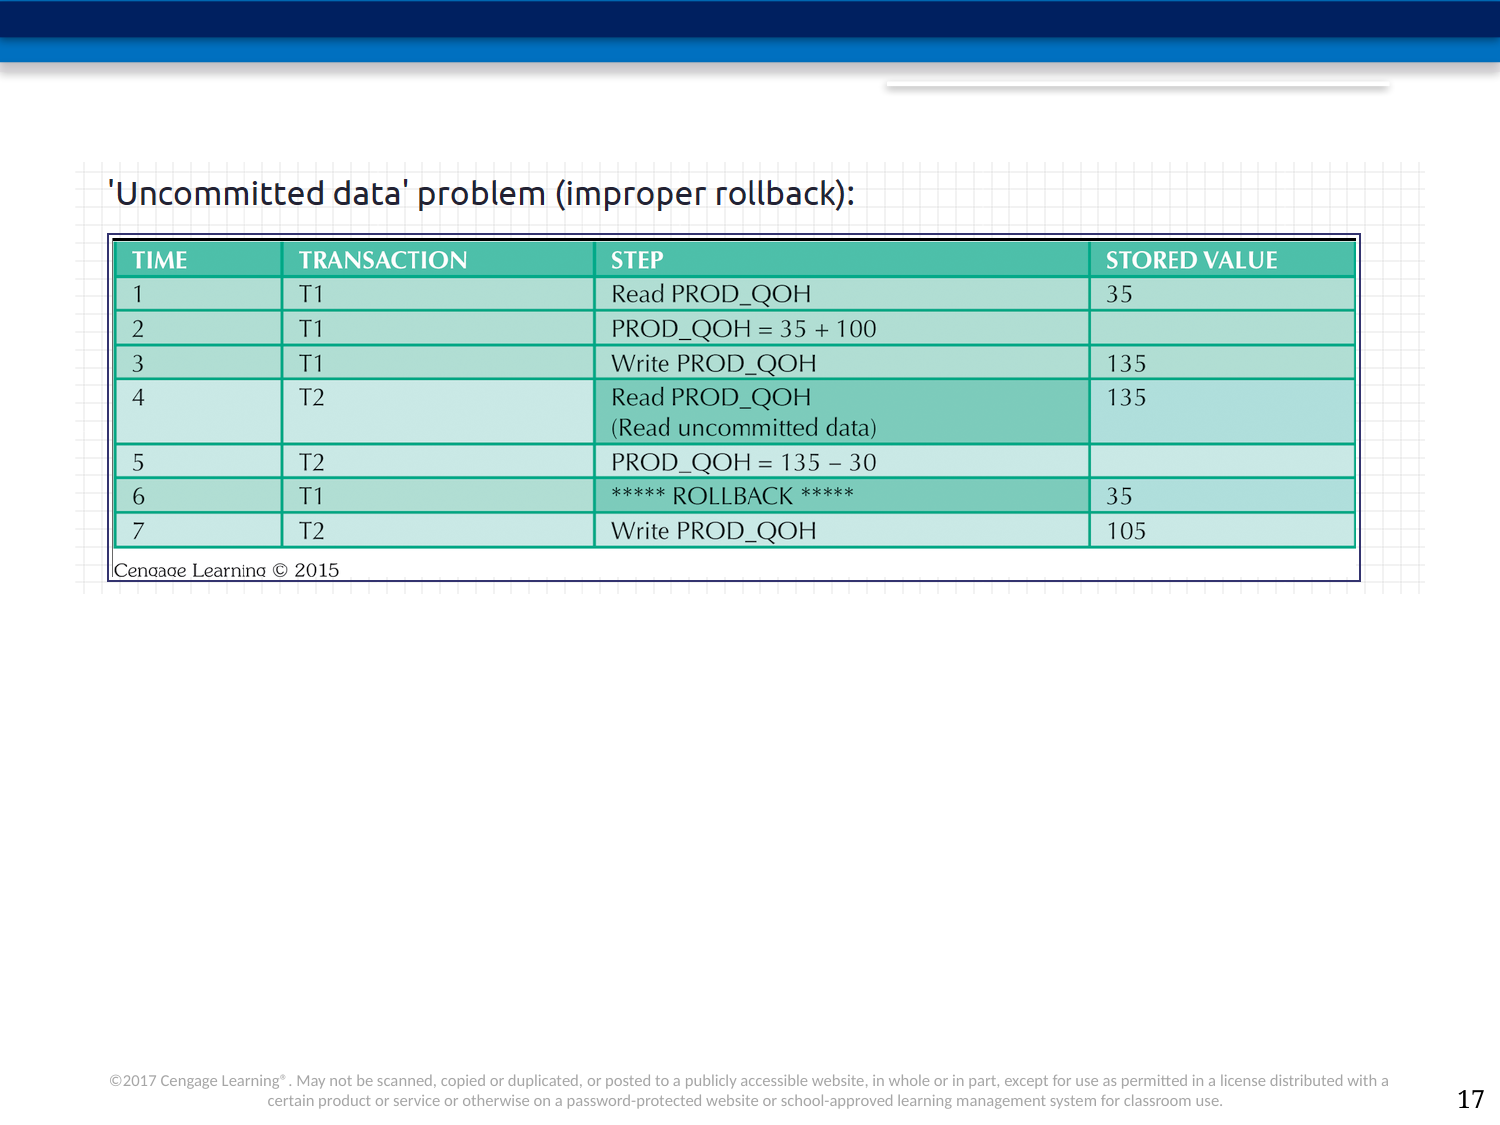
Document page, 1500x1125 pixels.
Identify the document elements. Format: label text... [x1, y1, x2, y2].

slide_number 17 [1425, 1074, 1500, 1125]
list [74, 162, 1426, 595]
